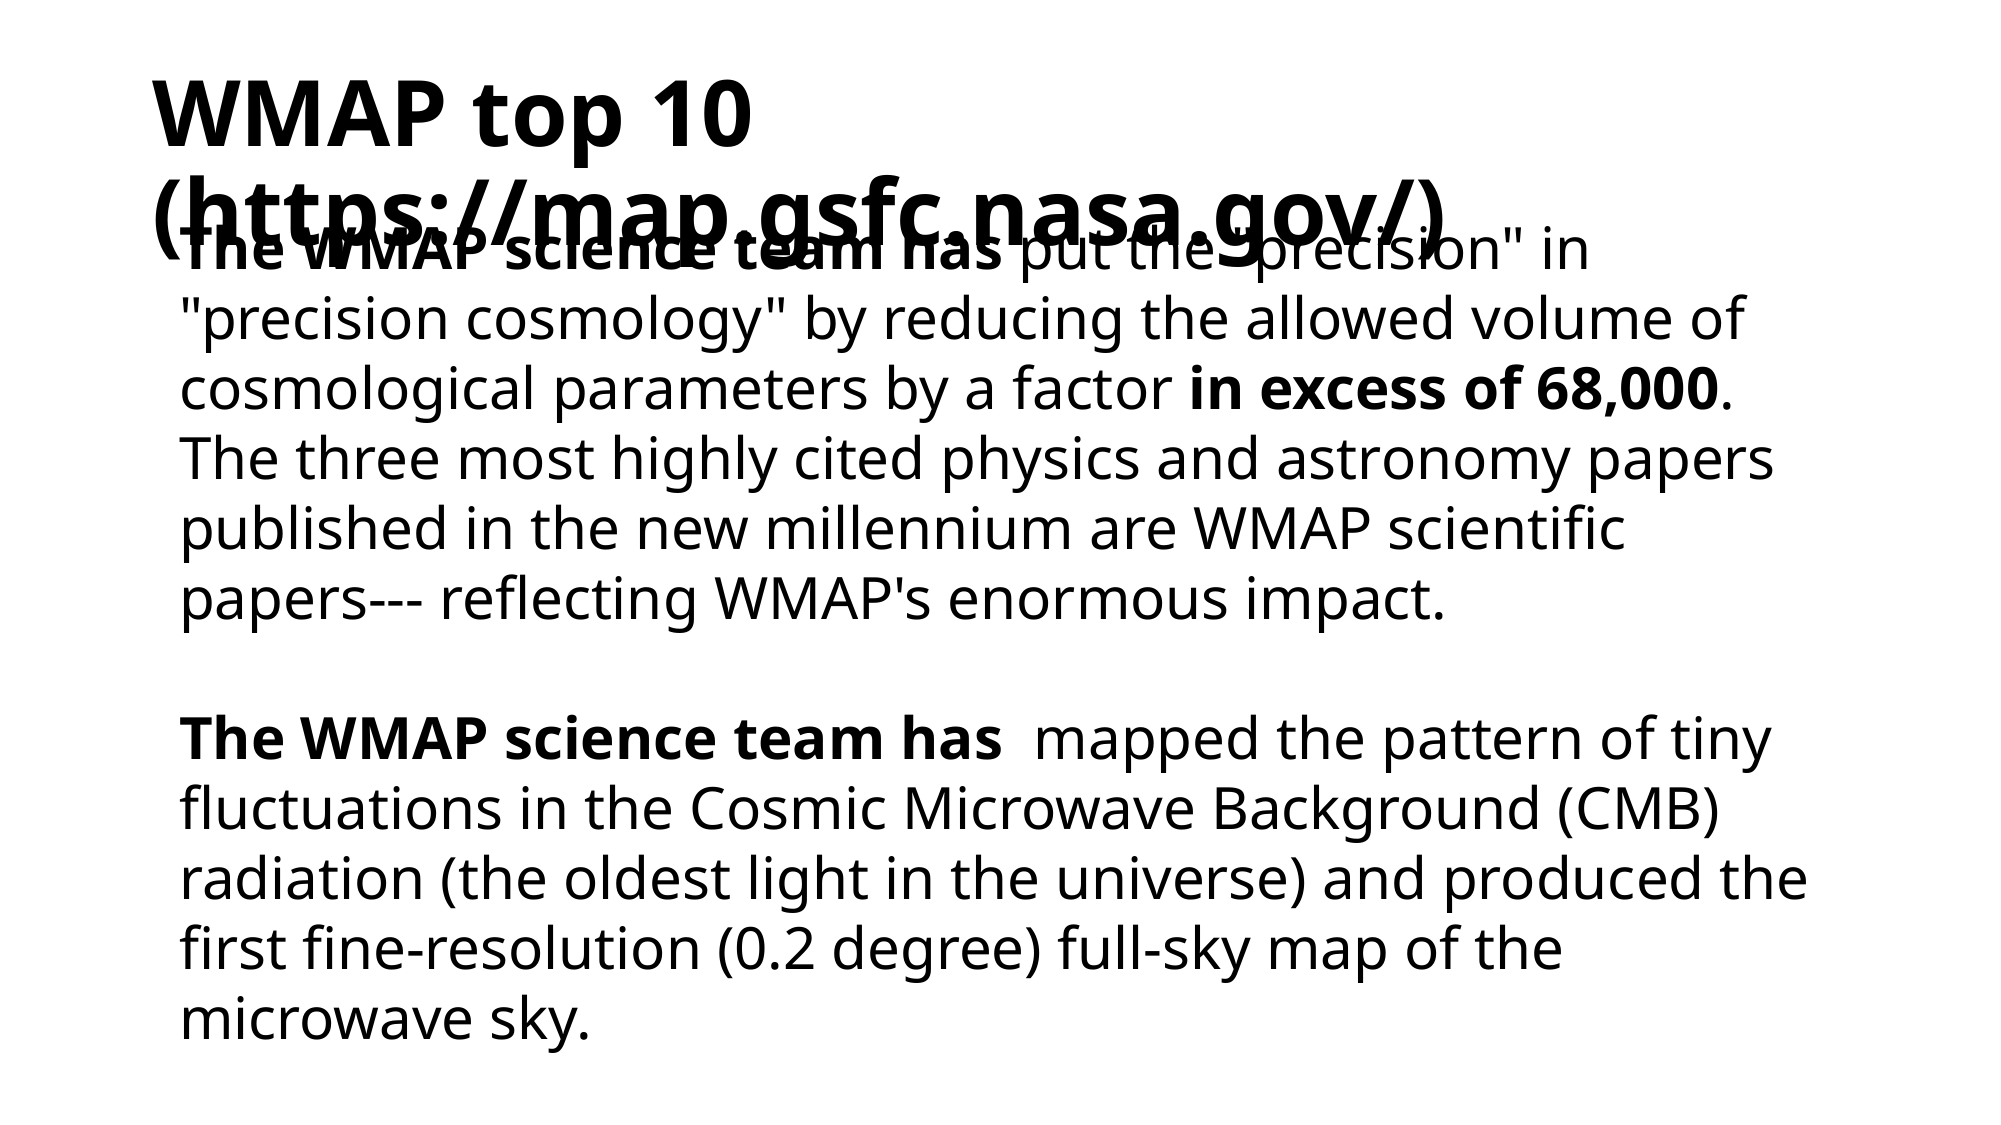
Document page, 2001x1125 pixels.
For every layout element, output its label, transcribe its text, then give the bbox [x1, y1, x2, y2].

text_box The WMAP science team has put the "precision" in "precision cosmology" by reducing the allowed volume of cosmological parameters by a factor in excess of 68,000. The three most highly cited physics and astronomy papers published in the new millennium are WMAP scientific papers--- reflecting WMAP's enormous impact. The WMAP science team has mapped the pattern of tiny fluctuations in the Cosmic Microwave Background (CMB) radiation (the oldest light in the universe) and produced the first fine-resolution (0.2 degree) full-sky map of the microwave sky. [164, 204, 1863, 1125]
text_box WMAP top 10 (https://map.gsfc.nasa.gov/) [137, 59, 1863, 278]
